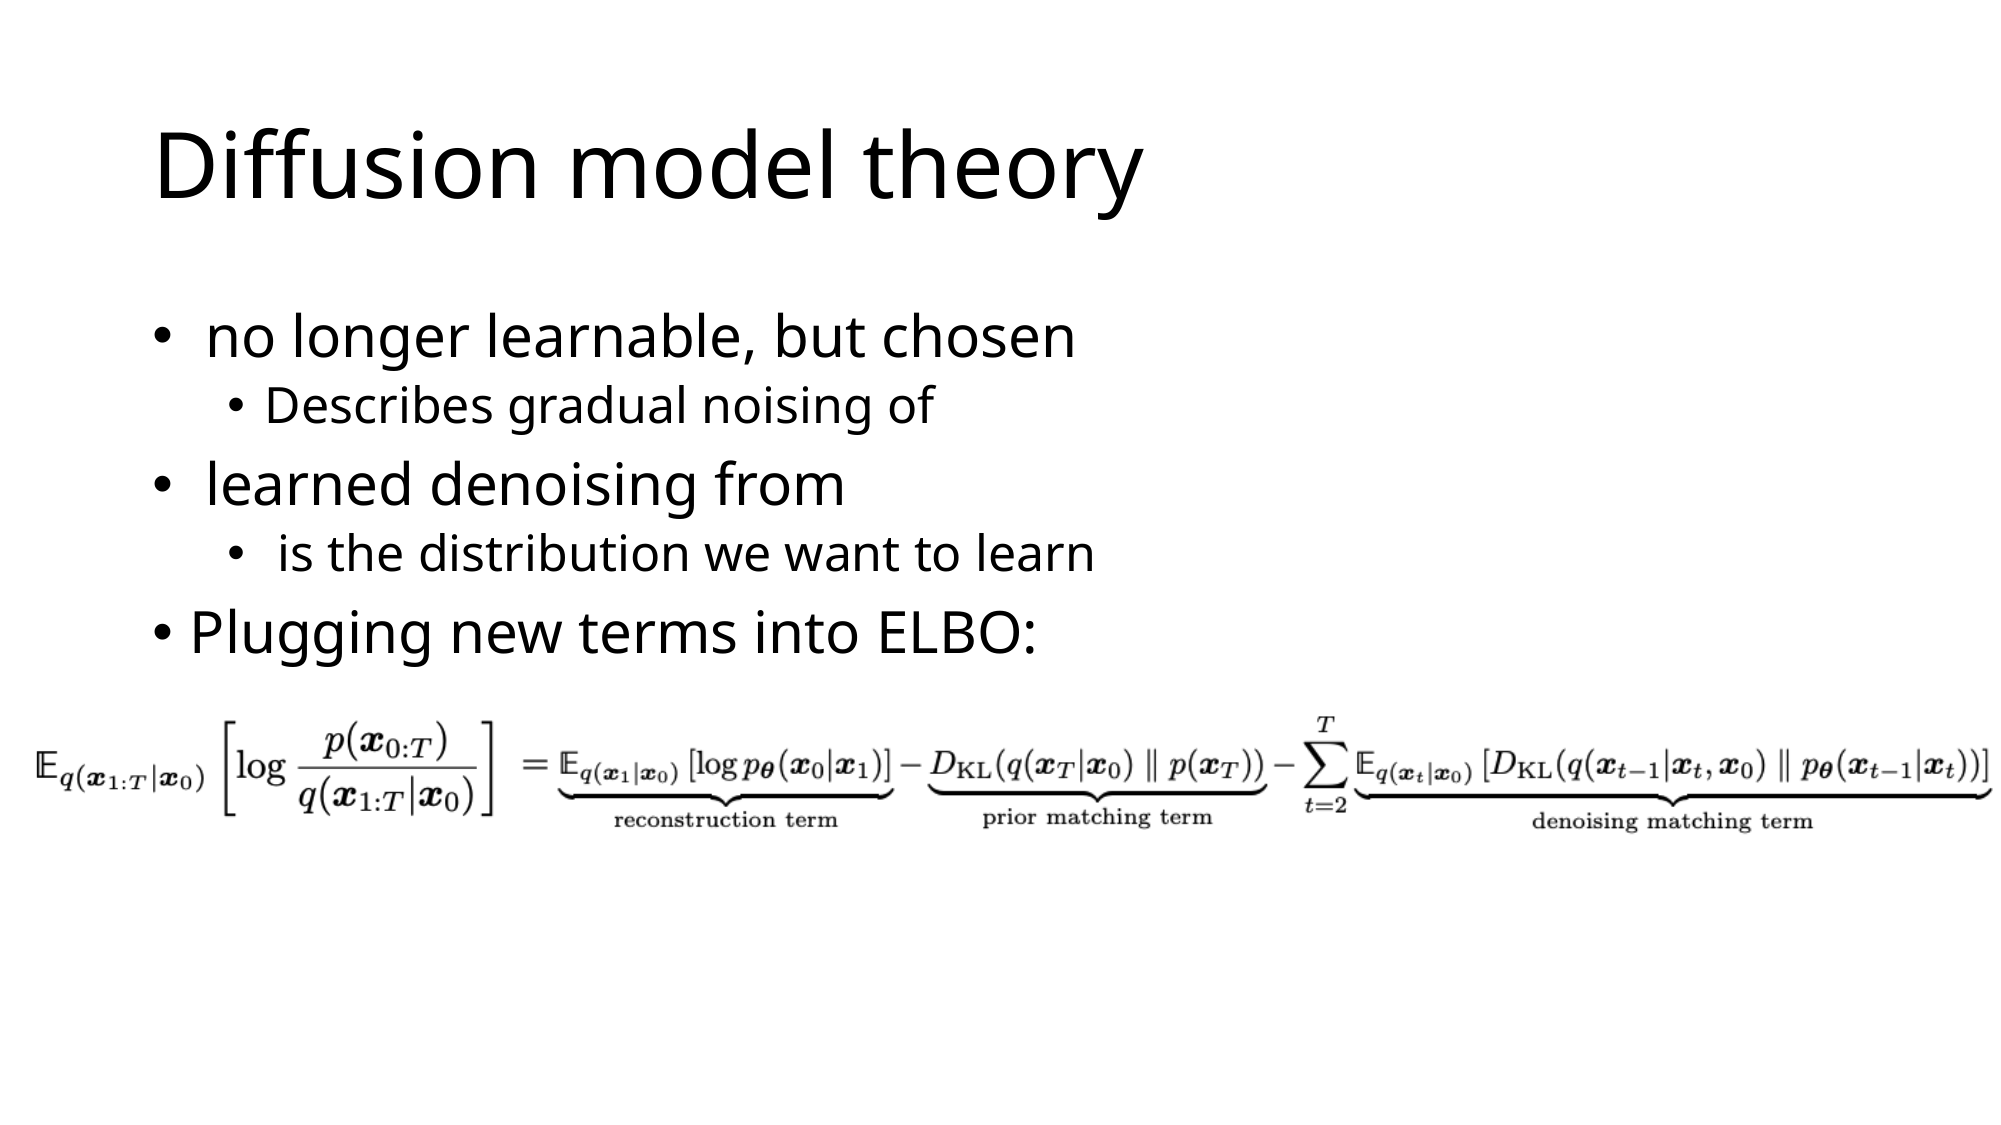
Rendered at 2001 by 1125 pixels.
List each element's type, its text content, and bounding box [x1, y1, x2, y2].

title Diffusion model theory [137, 59, 1863, 278]
picture [31, 707, 2000, 841]
